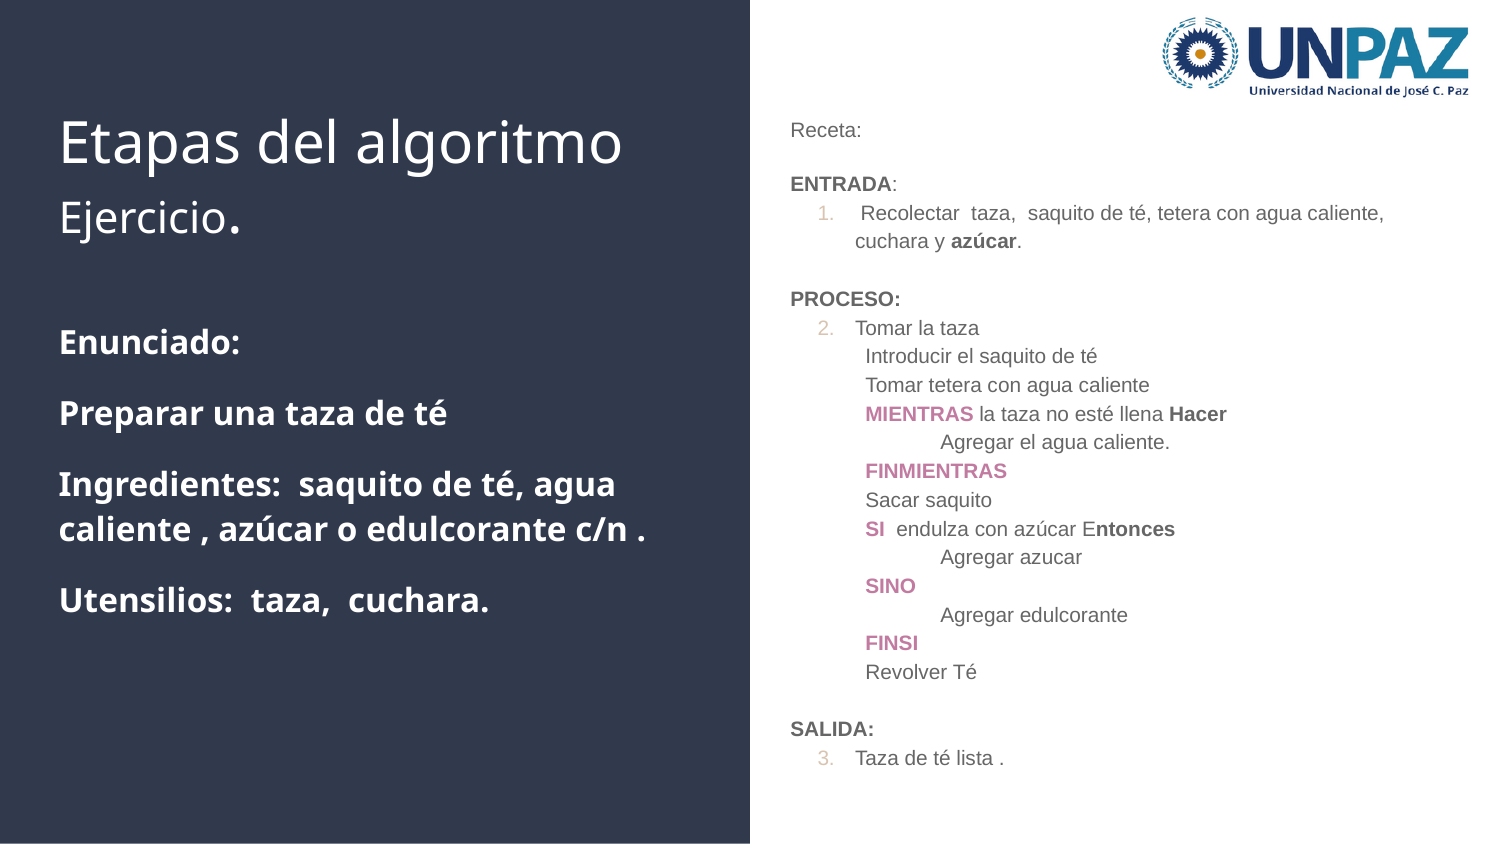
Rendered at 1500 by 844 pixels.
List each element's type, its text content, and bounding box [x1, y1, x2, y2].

title Etapas del algoritmo Ejercicio. Enunciado: Preparar una taza de té Ingredientes: saquito de té, agua caliente , azúcar o edulcorante c/n . Utensilios: taza, cuchara. [43, 58, 736, 667]
list Receta: ENTRADA: Recolectar taza, saquito de té, tetera con agua caliente, cuchara y azúcar. PROCESO: Tomar la taza Introducir el saquito de té Tomar tetera con agua caliente MIENTRAS la taza no esté llena Hacer Agregar el agua caliente. FINMIENTRAS Sacar saquito SI endulza con azúcar Entonces Agregar azucar SINO Agregar edulcorante FINSI Revolver Té SALIDA: Taza de té lista . [775, 102, 1468, 792]
picture [1145, 0, 1500, 118]
